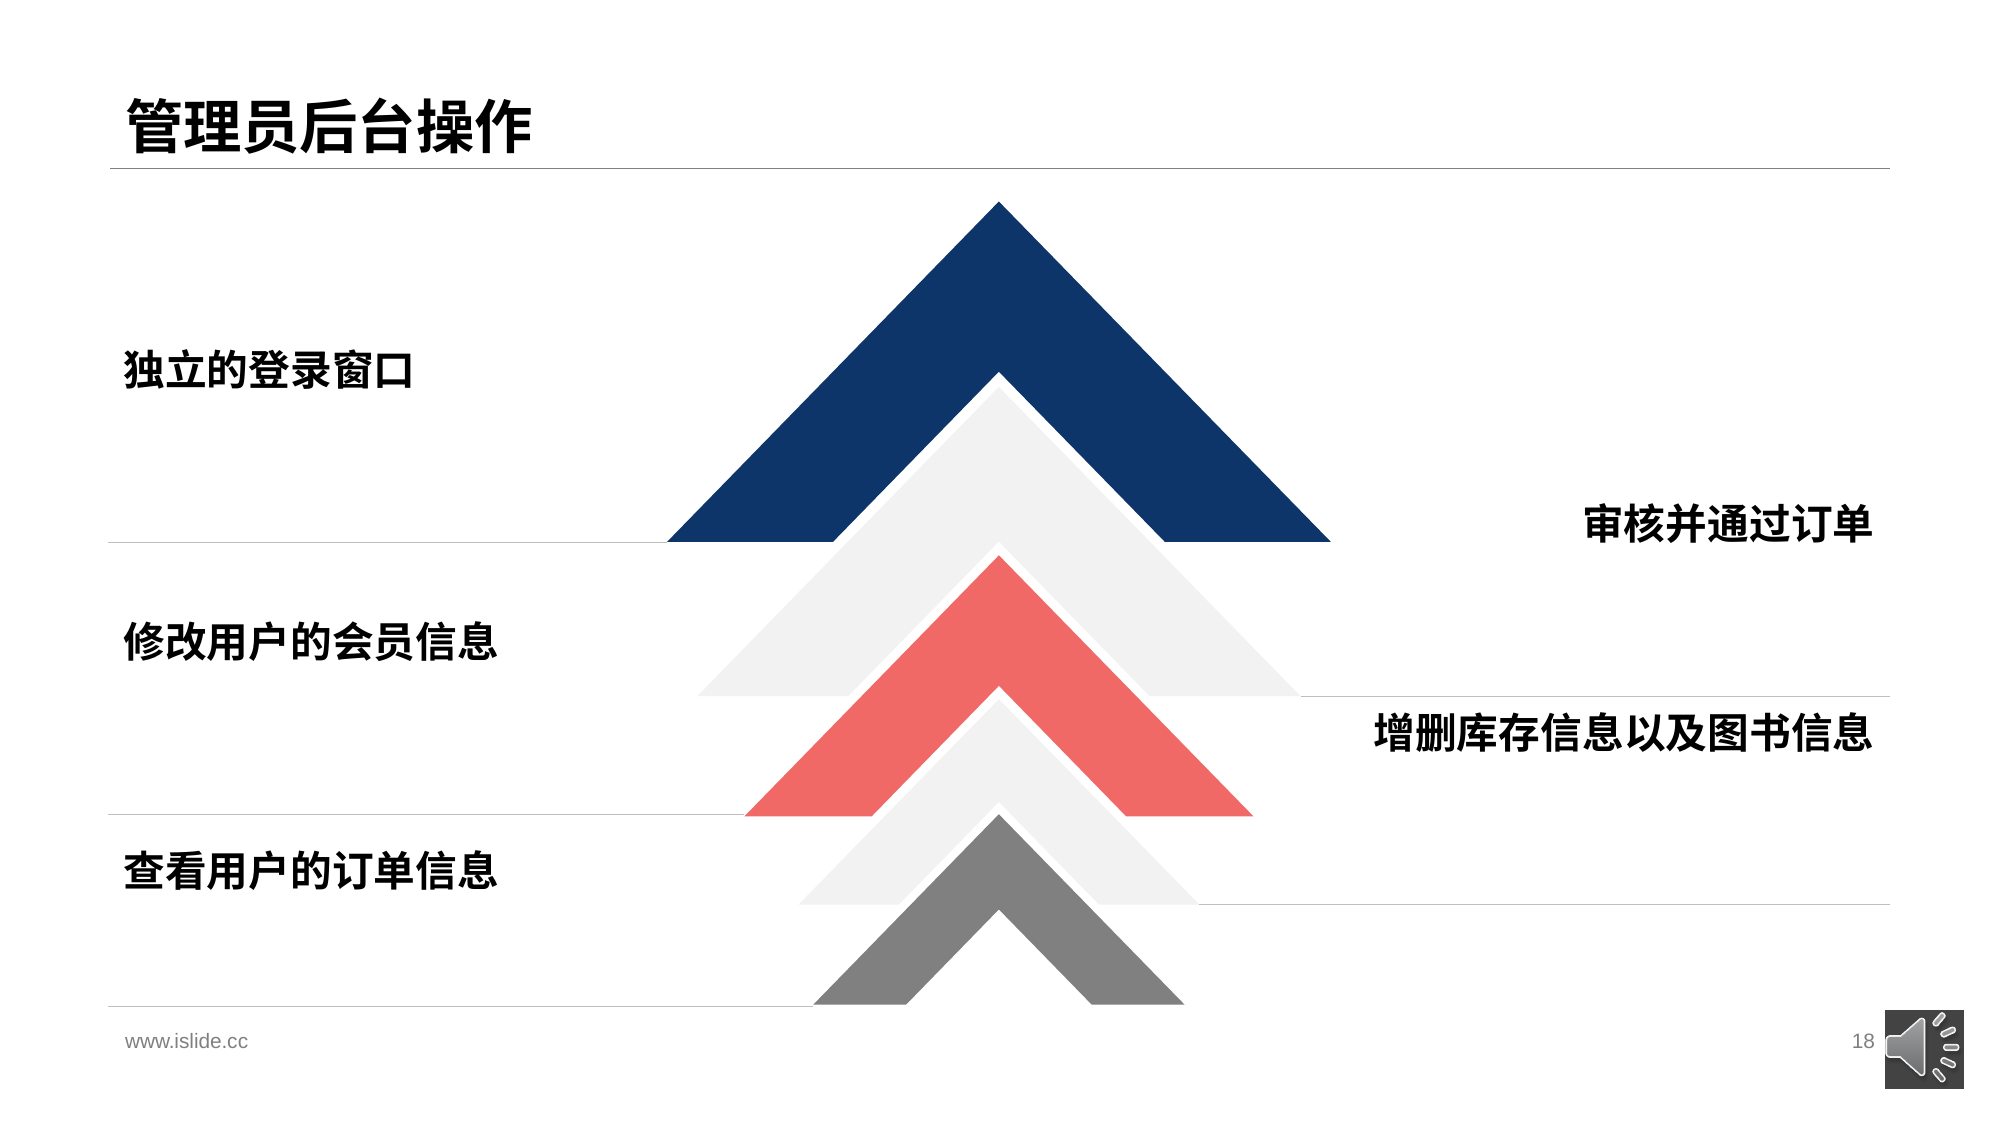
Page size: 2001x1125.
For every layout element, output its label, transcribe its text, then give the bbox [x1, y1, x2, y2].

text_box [108, 201, 1890, 1007]
picture [1884, 1009, 1965, 1090]
slide_number 18 [1412, 1023, 1884, 1058]
footer www.islide.cc [109, 1023, 790, 1058]
title 管理员后台操作 [109, 0, 1890, 169]
